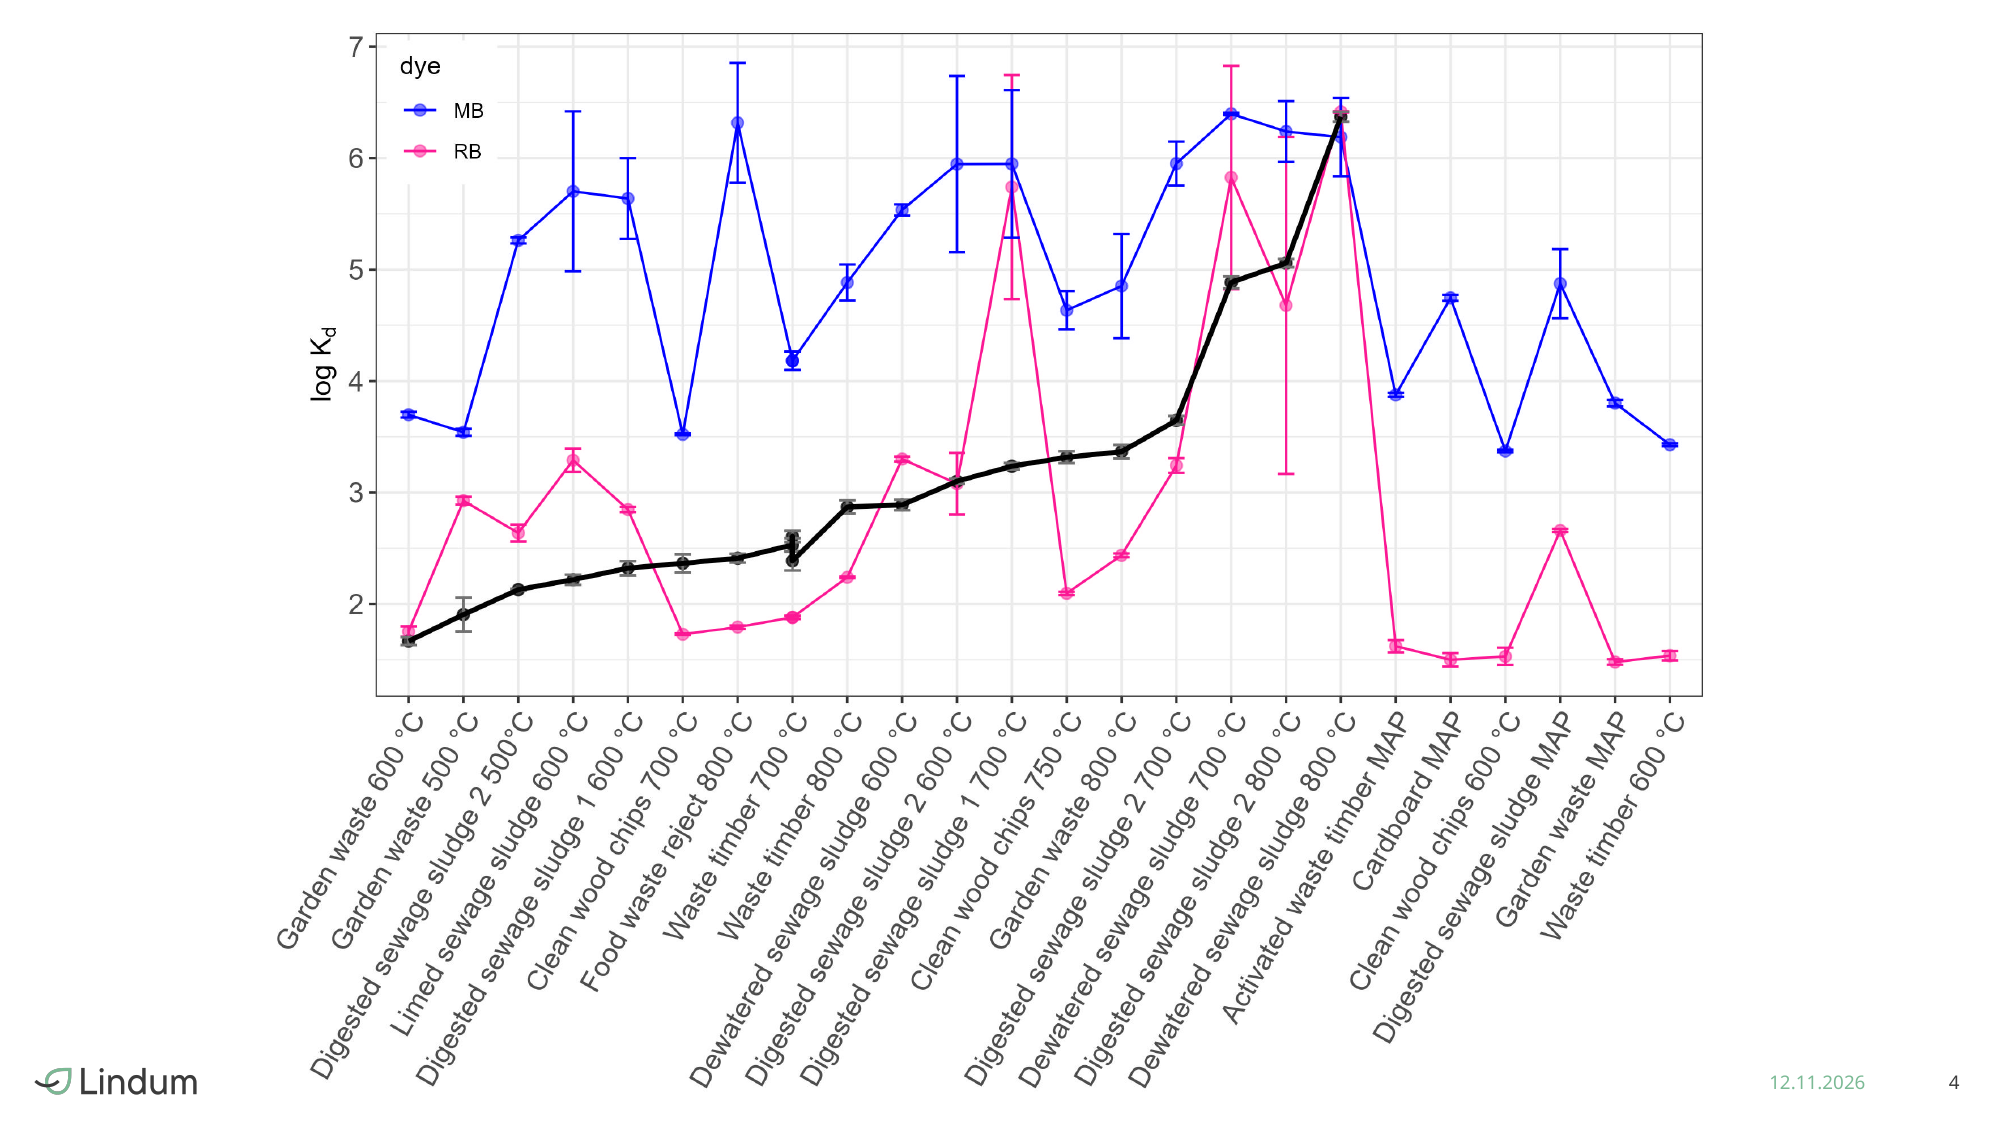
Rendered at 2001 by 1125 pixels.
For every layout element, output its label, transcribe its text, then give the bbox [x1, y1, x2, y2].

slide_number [1737, 1066, 1880, 1102]
picture [263, 0, 1737, 1125]
picture [18, 1049, 215, 1113]
slide_number 4 [1880, 1066, 1975, 1102]
